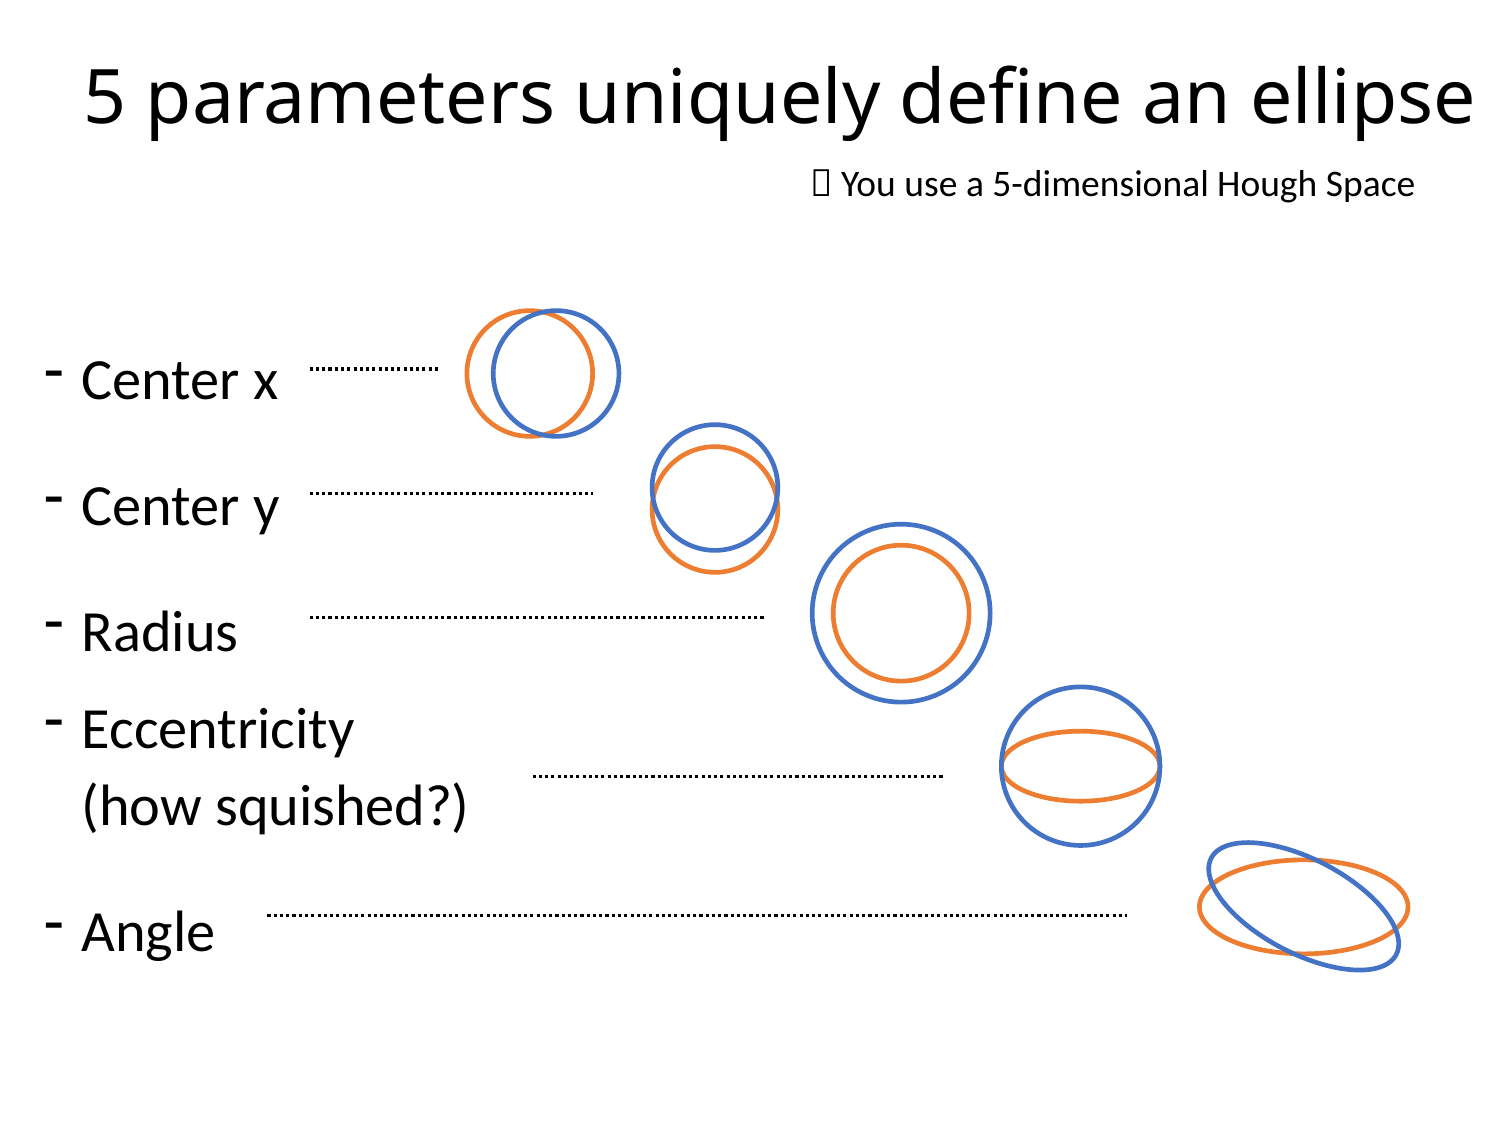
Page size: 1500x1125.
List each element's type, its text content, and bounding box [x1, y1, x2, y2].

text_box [1199, 859, 1409, 954]
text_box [652, 424, 778, 573]
text_box  You use a 5-dimensional Hough Space [795, 151, 1432, 212]
list Center x Center y Radius Eccentricity (how squished?) Angle [29, 299, 1397, 1014]
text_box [1001, 686, 1160, 846]
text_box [466, 310, 619, 437]
title 5 parameters uniquely define an ellipse [68, 11, 1500, 187]
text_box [812, 524, 991, 703]
